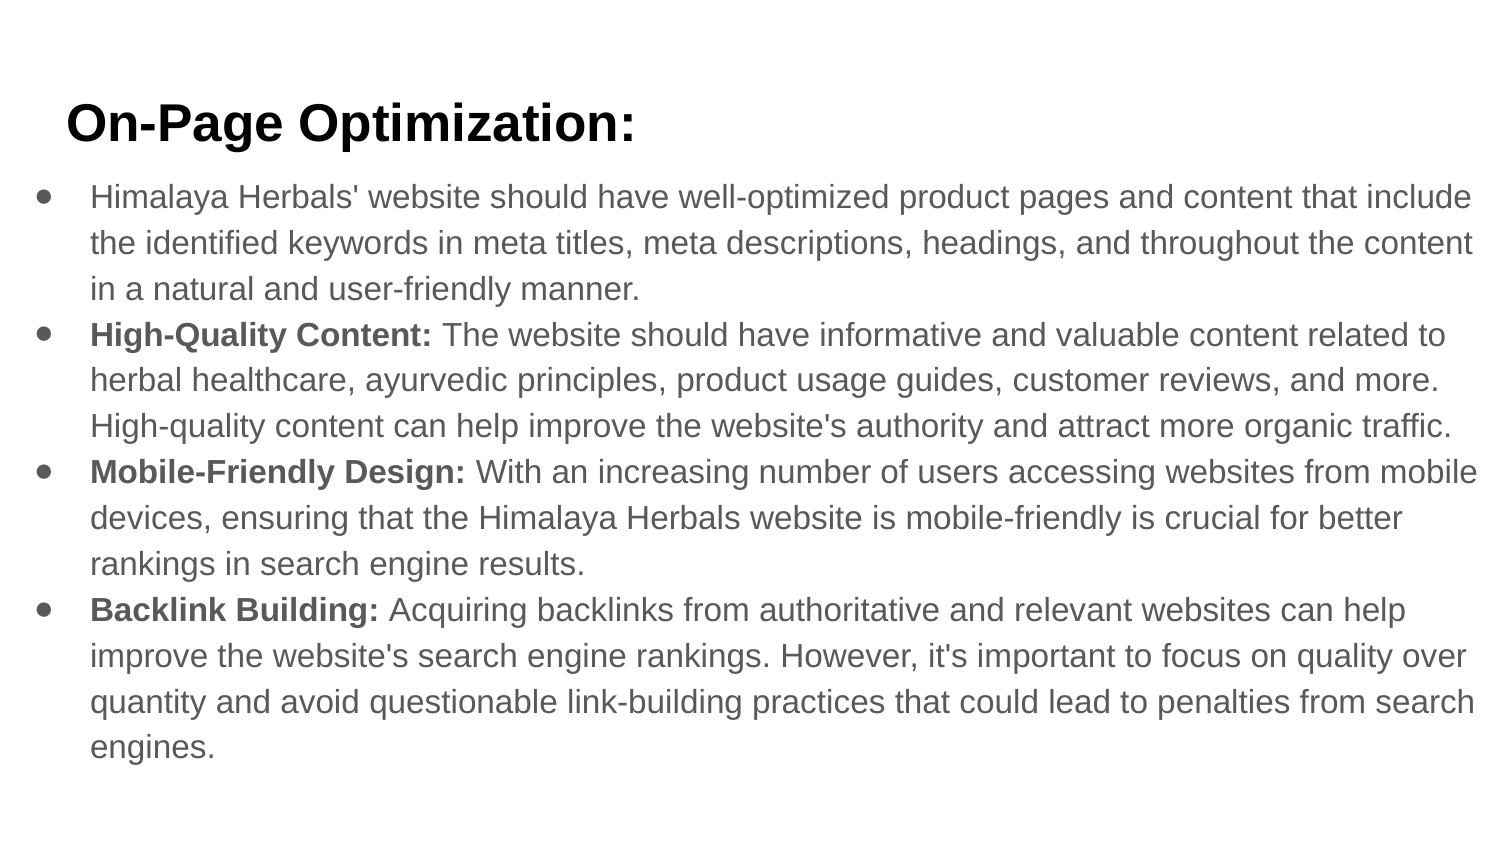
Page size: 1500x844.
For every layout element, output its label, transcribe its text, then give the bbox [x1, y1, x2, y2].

list Himalaya Herbals' website should have well-optimized product pages and content that include the identified keywords in meta titles, meta descriptions, headings, and throughout the content in a natural and user-friendly manner. High-Quality Content: The website should have informative and valuable content related to herbal healthcare, ayurvedic principles, product usage guides, customer reviews, and more. High-quality content can help improve the website's authority and attract more organic traffic. Mobile-Friendly Design: With an increasing number of users accessing websites from mobile devices, ensuring that the Himalaya Herbals website is mobile-friendly is crucial for better rankings in search engine results. Backlink Building: Acquiring backlinks from authoritative and relevant websites can help improve the website's search engine rankings. However, it's important to focus on quality over quantity and avoid questionable link-building practices that could lead to penalties from search engines. [0, 154, 1500, 844]
title On-Page Optimization: [51, 72, 1449, 154]
